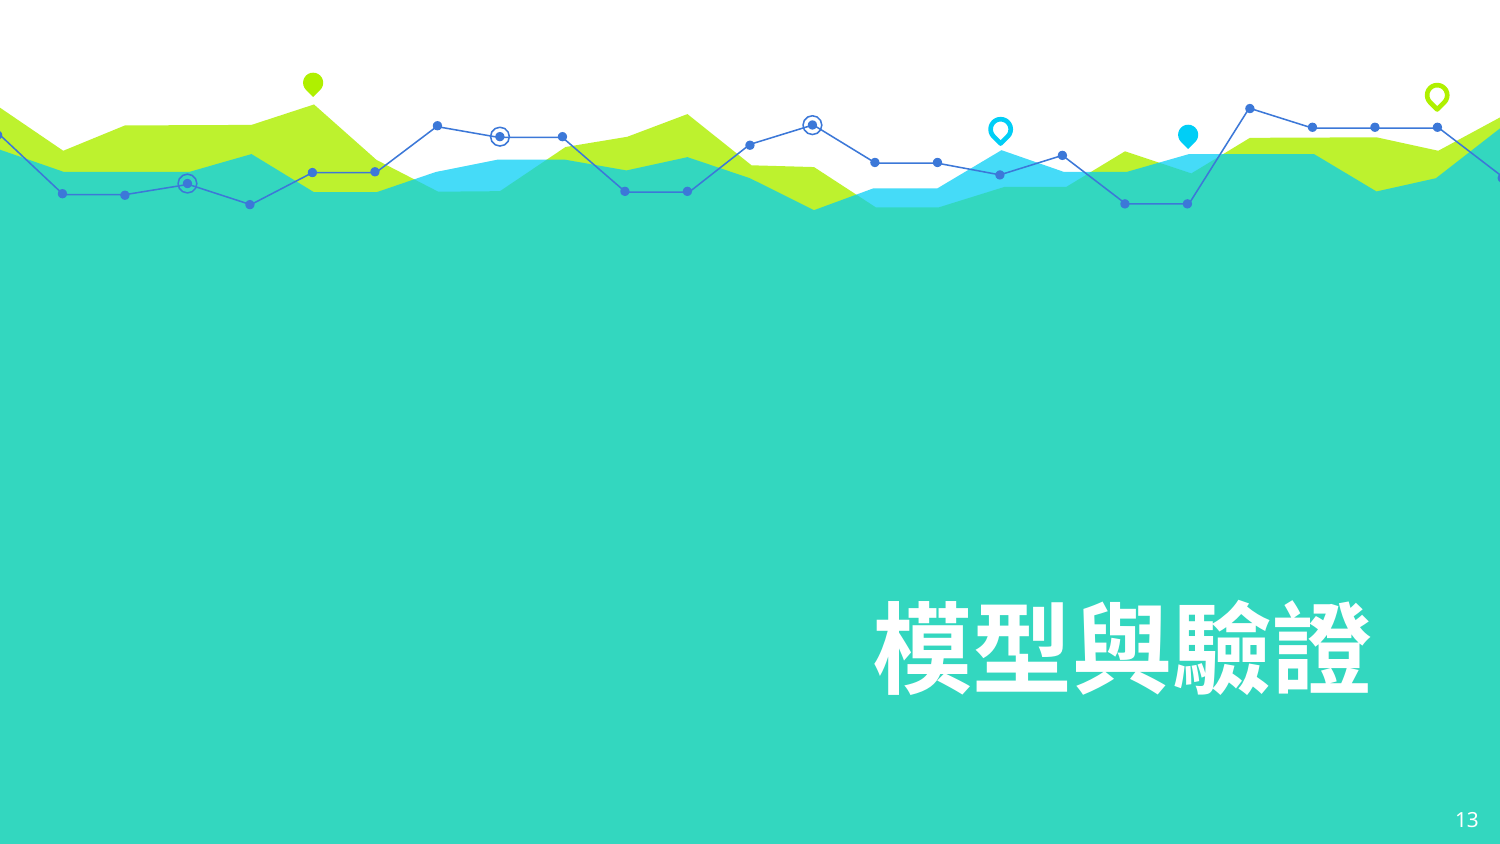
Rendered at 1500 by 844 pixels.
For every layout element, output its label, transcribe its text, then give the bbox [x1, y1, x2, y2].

slide_number 13 [1403, 791, 1494, 844]
title 模型與驗證 [467, 551, 1388, 742]
